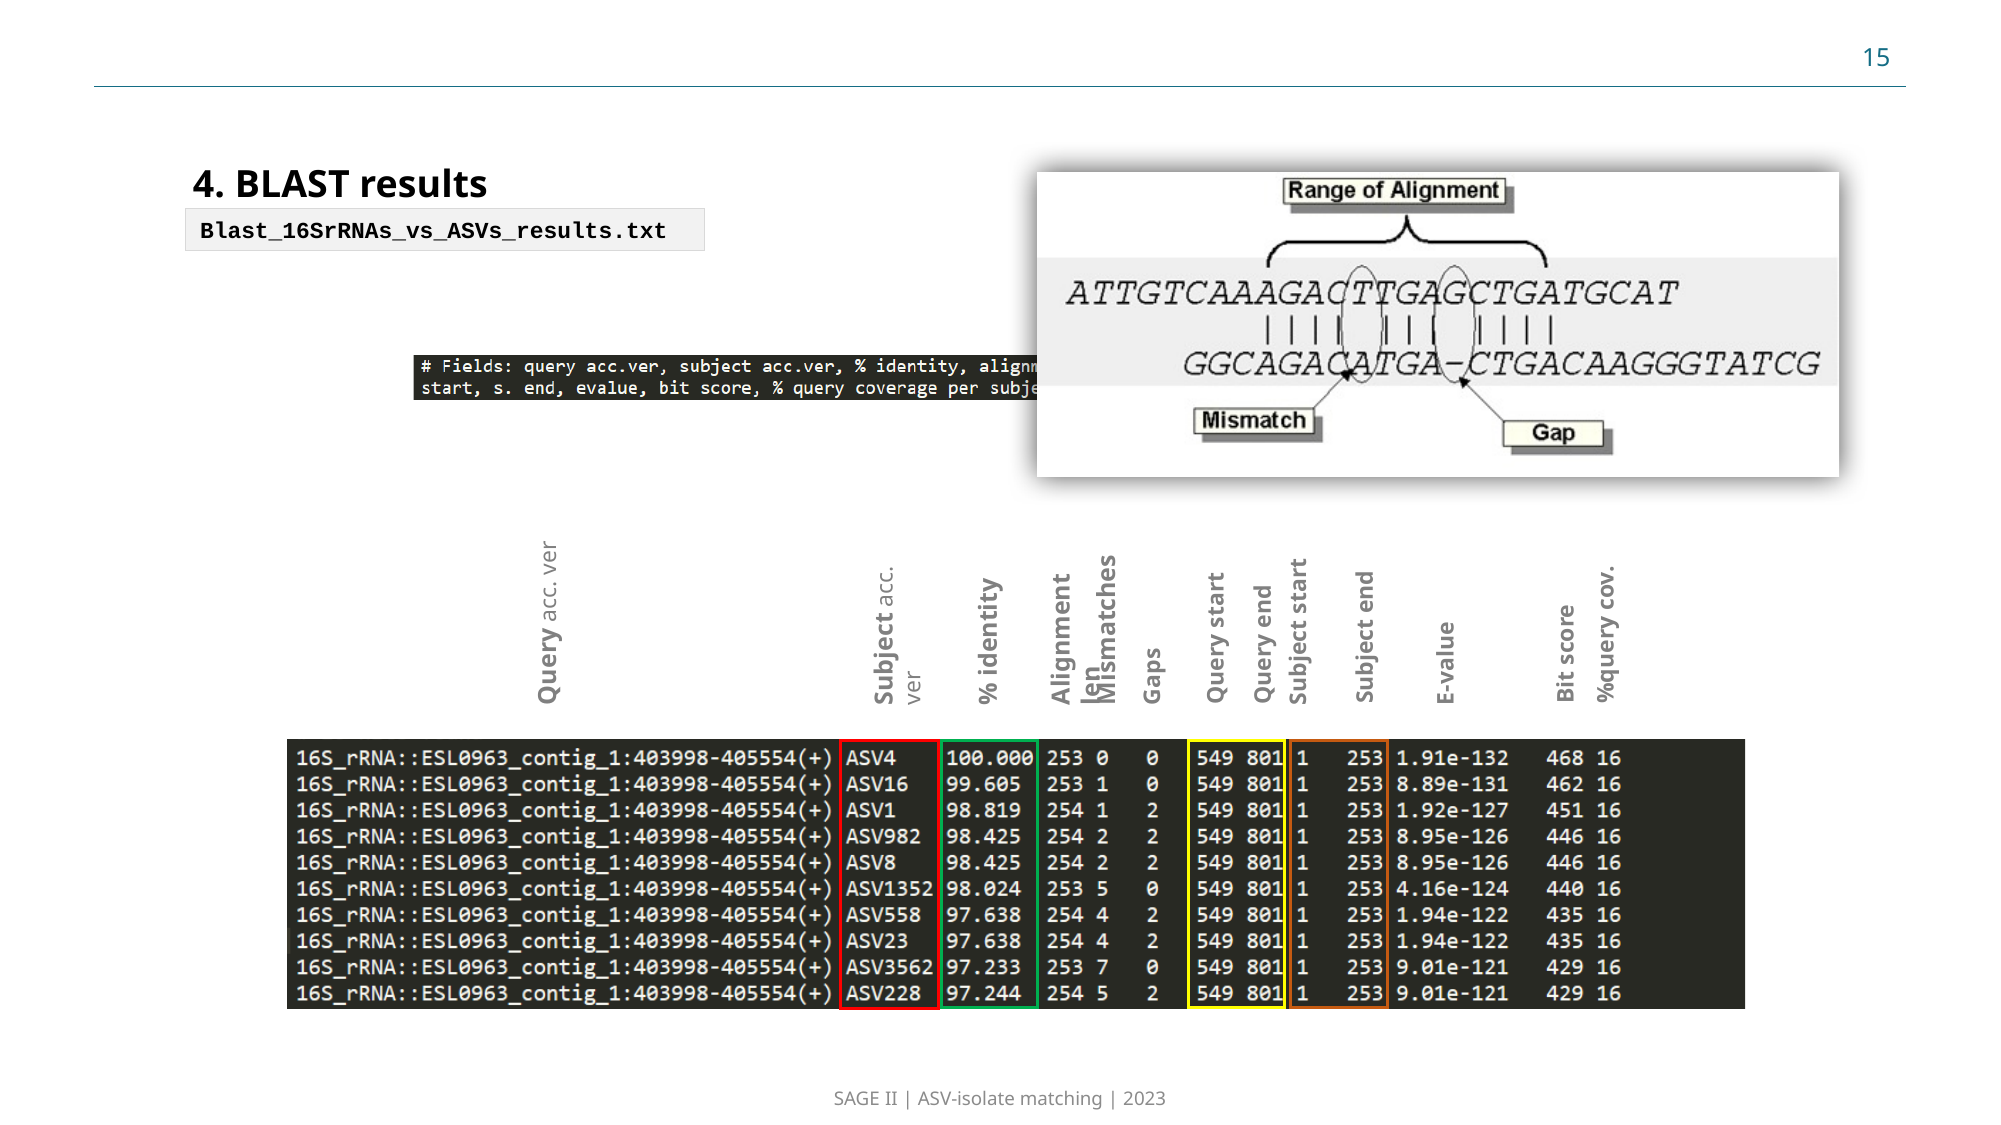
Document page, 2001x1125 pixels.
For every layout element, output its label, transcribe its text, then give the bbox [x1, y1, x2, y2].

text_box Query start [1193, 516, 1236, 720]
text_box %query cov. [1583, 515, 1626, 719]
text_box Query end [1240, 516, 1276, 720]
text_box % identity [964, 516, 1010, 721]
text_box Subject acc. ver [860, 516, 933, 721]
text_box Bit score [1543, 515, 1583, 719]
text_box Blast_16SrRNAs_vs_ASVs_results.txt [185, 208, 705, 251]
text_box Subject start [1276, 516, 1319, 720]
text_box Alignment len [1037, 516, 1082, 721]
picture [413, 171, 1840, 477]
text_box Subject end [1342, 515, 1385, 719]
text_box 15 [1828, 31, 1906, 86]
footer SAGE II | ASV-isolate matching | 2023 [662, 1070, 1338, 1125]
text_box E-value [1423, 516, 1466, 720]
text_box Query acc. ver [523, 516, 569, 721]
text_box 4. BLAST results [178, 152, 1036, 213]
text_box Mismatches [1082, 516, 1128, 721]
text_box Gaps [1129, 516, 1173, 720]
picture [287, 739, 1746, 1009]
